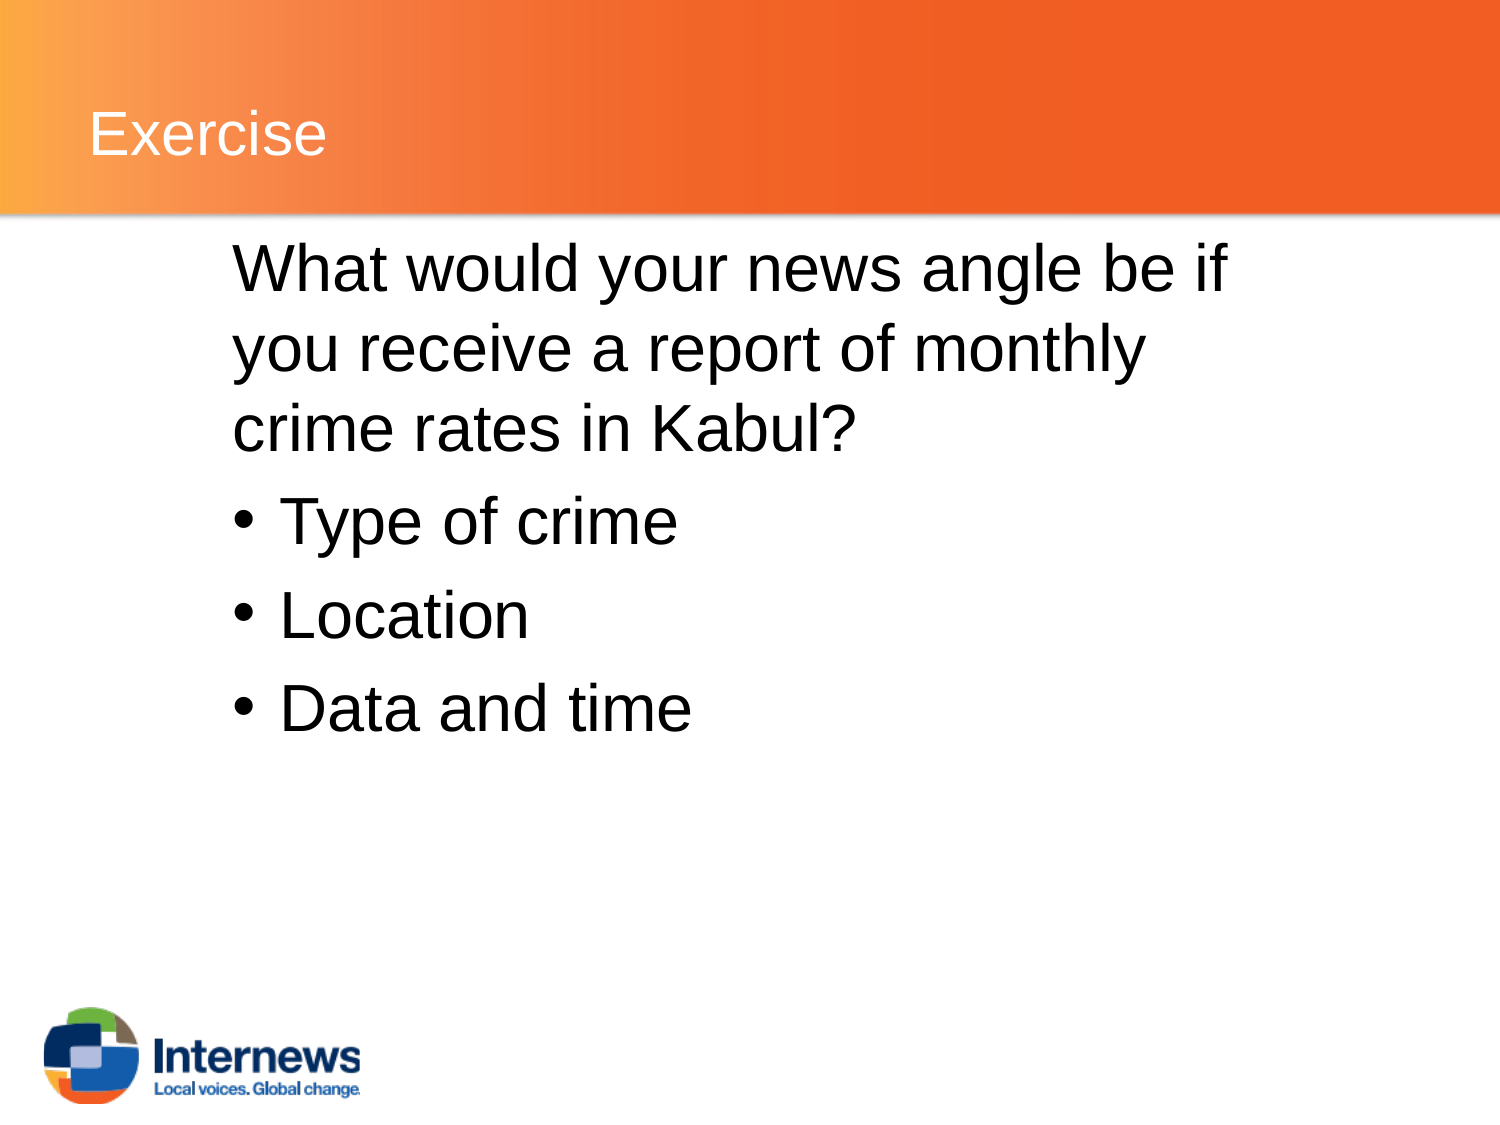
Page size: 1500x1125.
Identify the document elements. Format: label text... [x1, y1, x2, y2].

title Exercise [73, 36, 1157, 224]
picture [0, 0, 1500, 252]
list What would your news angle be if you receive a report of monthly crime rates in Kabul? Type of crime Location Data and time [142, 216, 1287, 998]
